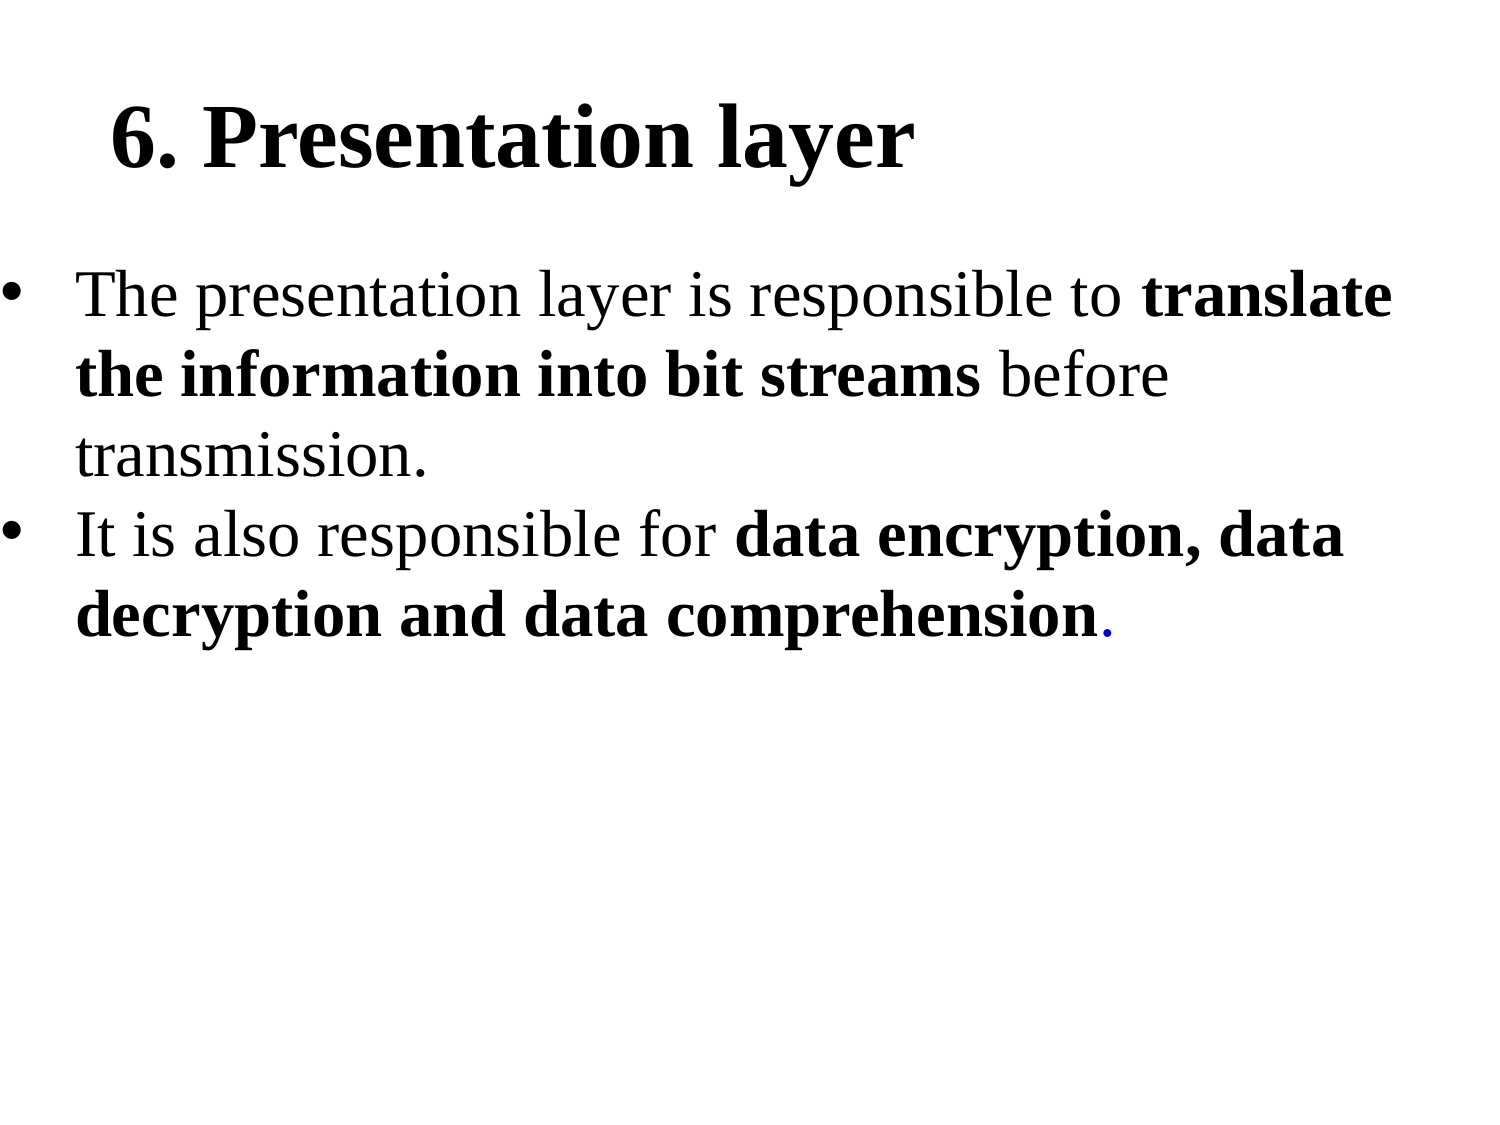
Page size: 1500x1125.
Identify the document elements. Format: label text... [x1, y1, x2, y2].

title 6. Presentation layer [110, 75, 1390, 190]
list The presentation layer is responsible to translate the information into bit streams before transmission. It is also responsible for data encryption, data decryption and data comprehension. [0, 249, 1413, 735]
